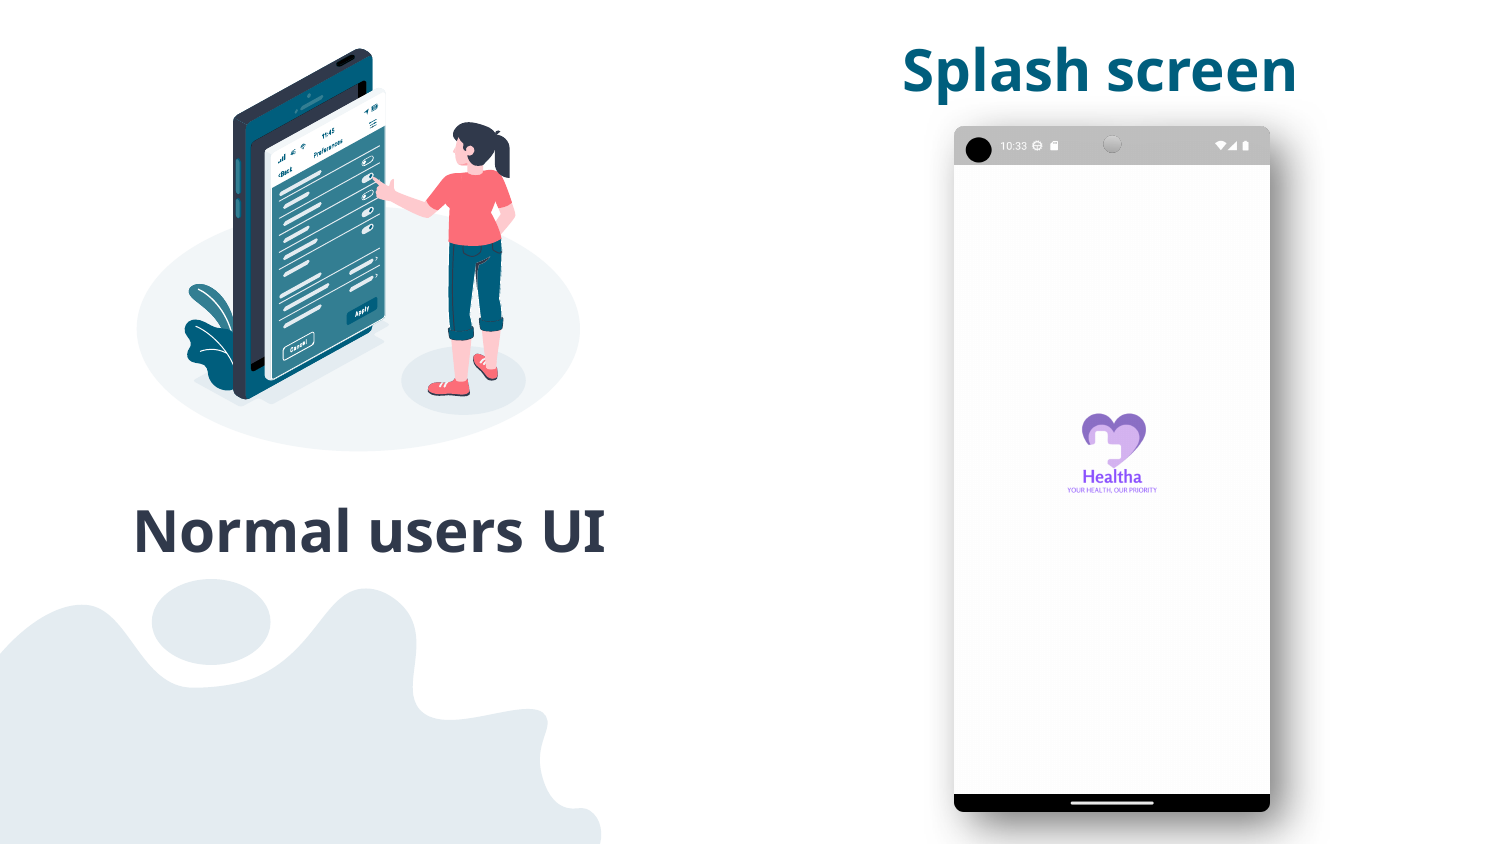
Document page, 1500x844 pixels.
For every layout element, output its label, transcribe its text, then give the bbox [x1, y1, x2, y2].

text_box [136, 48, 581, 452]
title Splash screen [887, 36, 1500, 100]
subtitle Normal users UI [26, 451, 908, 607]
picture [953, 126, 1270, 813]
